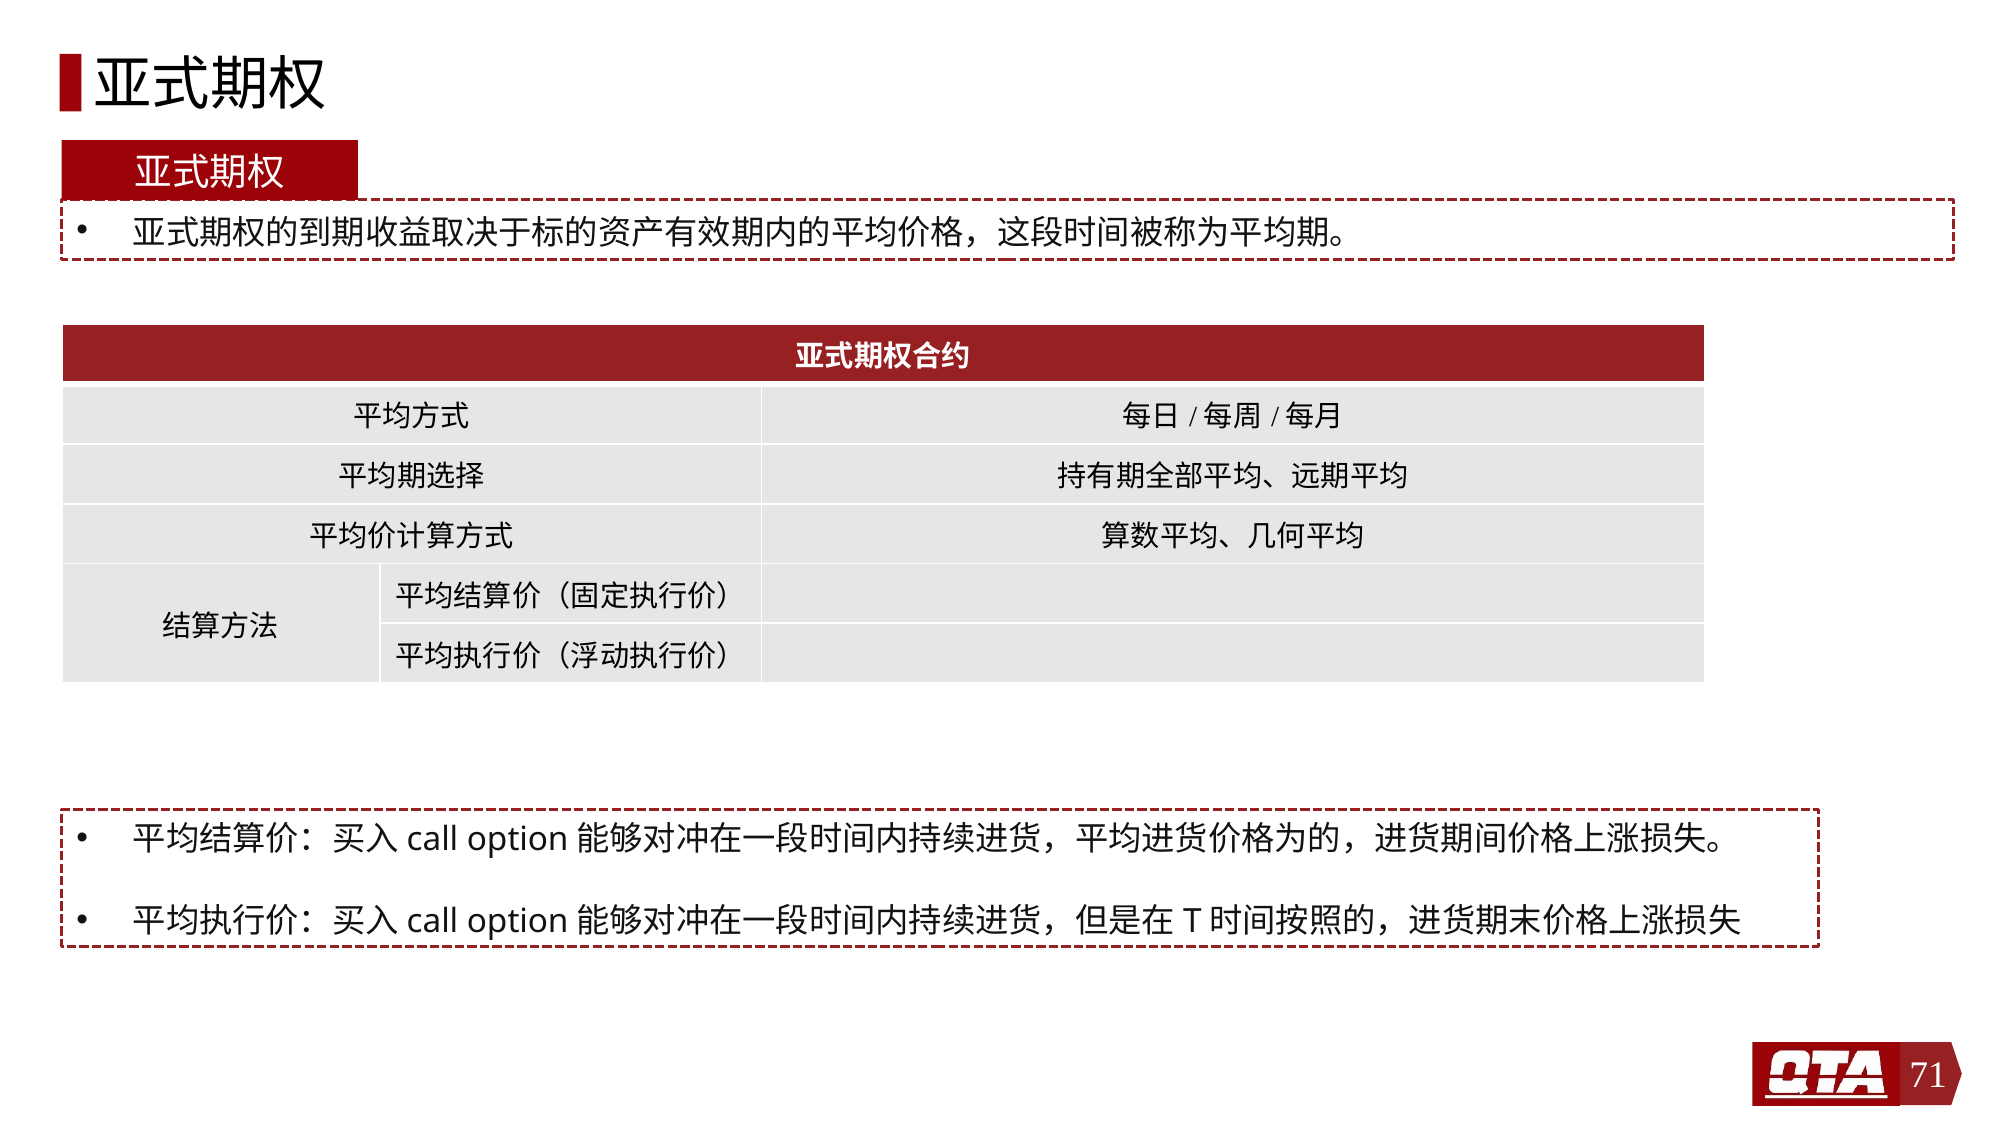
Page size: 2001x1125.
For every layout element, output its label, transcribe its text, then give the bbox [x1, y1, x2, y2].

text_box 亚式期权 [61, 140, 358, 200]
slide_number 71 [1511, 1042, 1962, 1103]
title 亚式期权 [78, 0, 1775, 174]
text_box 亚式期权的到期收益取决于标的资产有效期内的平均价格，这段时间被称为平均期。（ [61, 199, 1954, 260]
